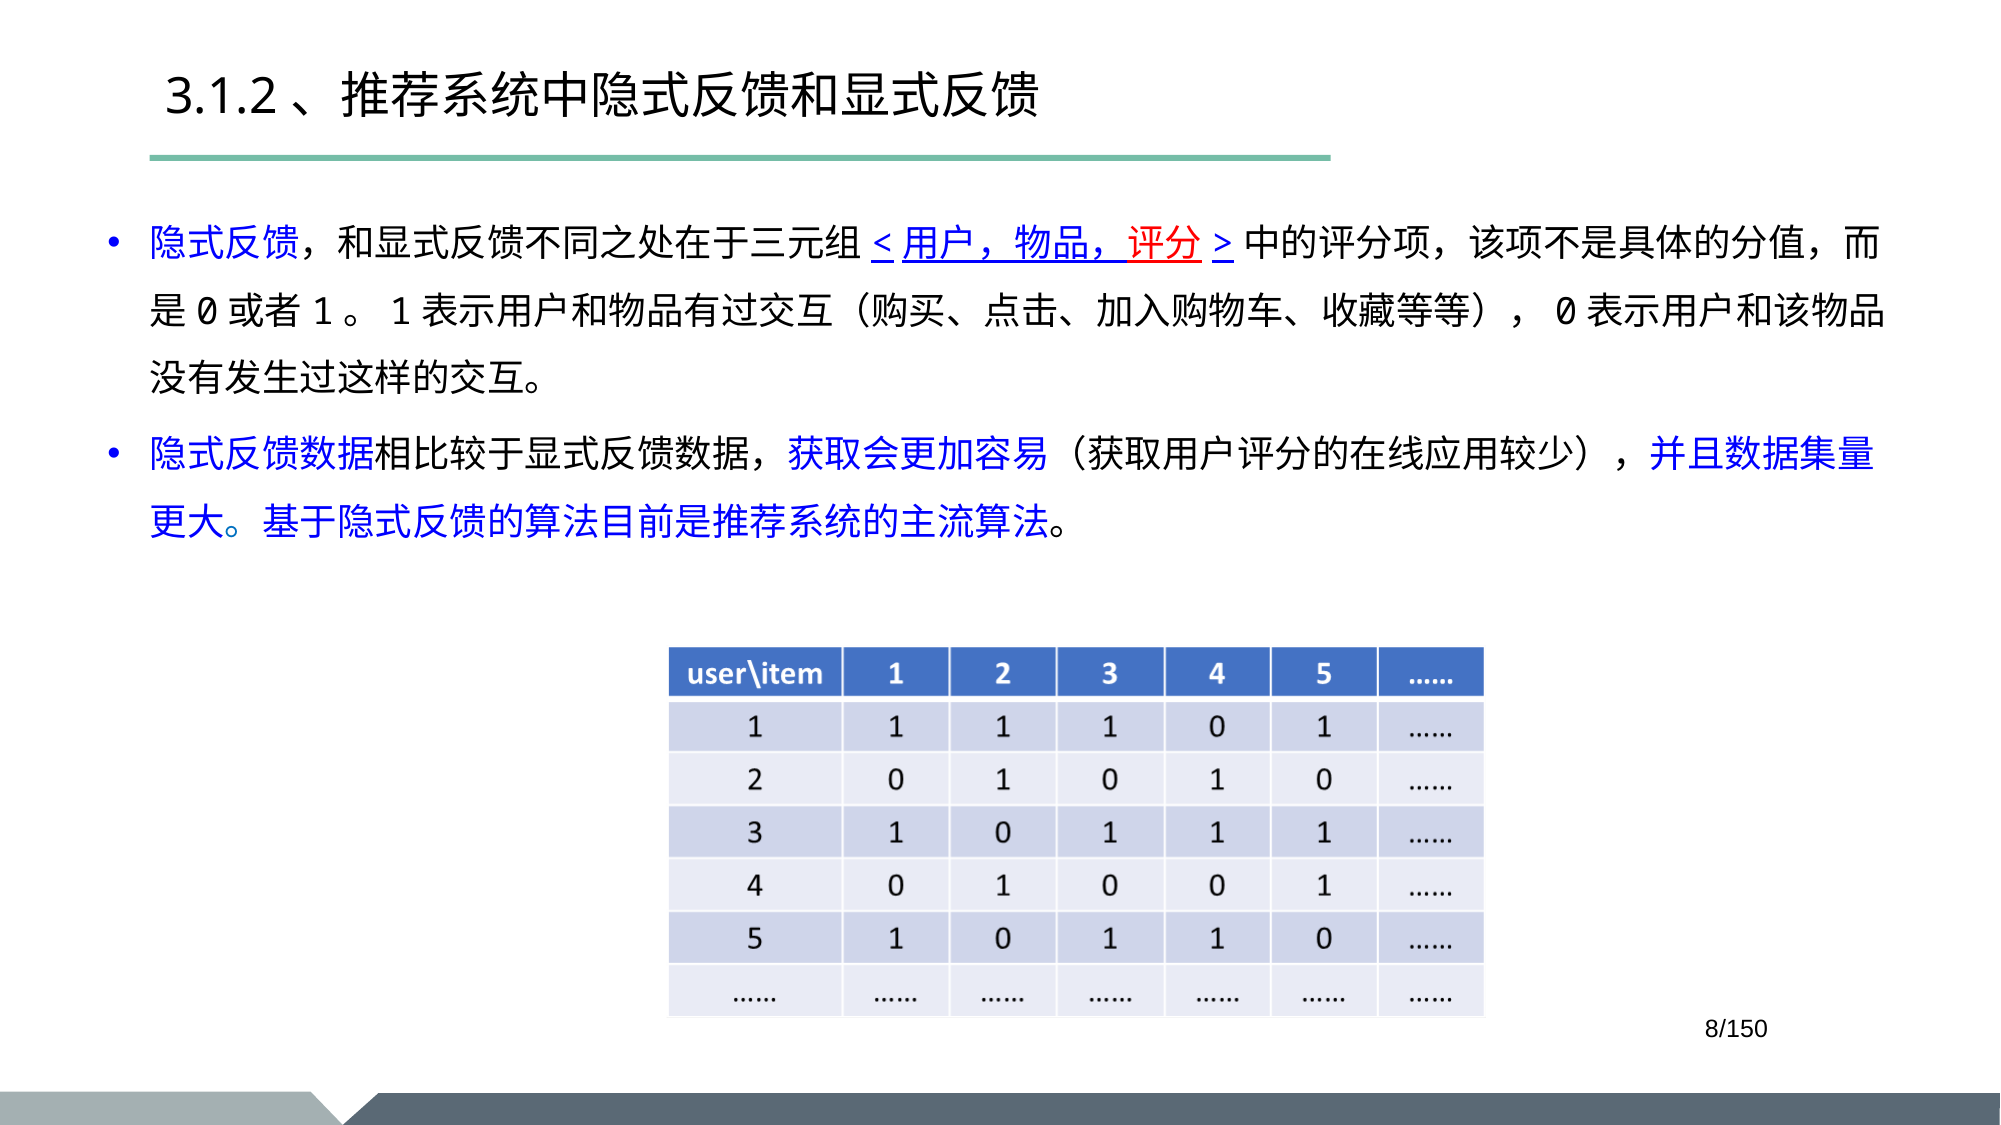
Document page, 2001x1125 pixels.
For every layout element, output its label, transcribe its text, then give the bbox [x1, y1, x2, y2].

title 3.1.2、推荐系统中隐式反馈和显式反馈 [157, 28, 1406, 159]
list 隐式反馈，和显式反馈不同之处在于三元组<用户，物品，评分>中的评分项，该项不是具体的分值，而是0或者1。1表示用户和物品有过交互（购买、点击、加入购物车、收藏等等），0表示用户和该物品没有发生过这样的交互。 隐式反馈数据相比较于显式反馈数据，获取会更加容易（获取用户评分的在线应用较少），并且数据集量更大。基于隐式反馈的算法目前是推荐系统的主流算法。 [99, 188, 1901, 576]
slide_number /150 [1680, 1004, 1777, 1051]
picture [666, 642, 1489, 1031]
